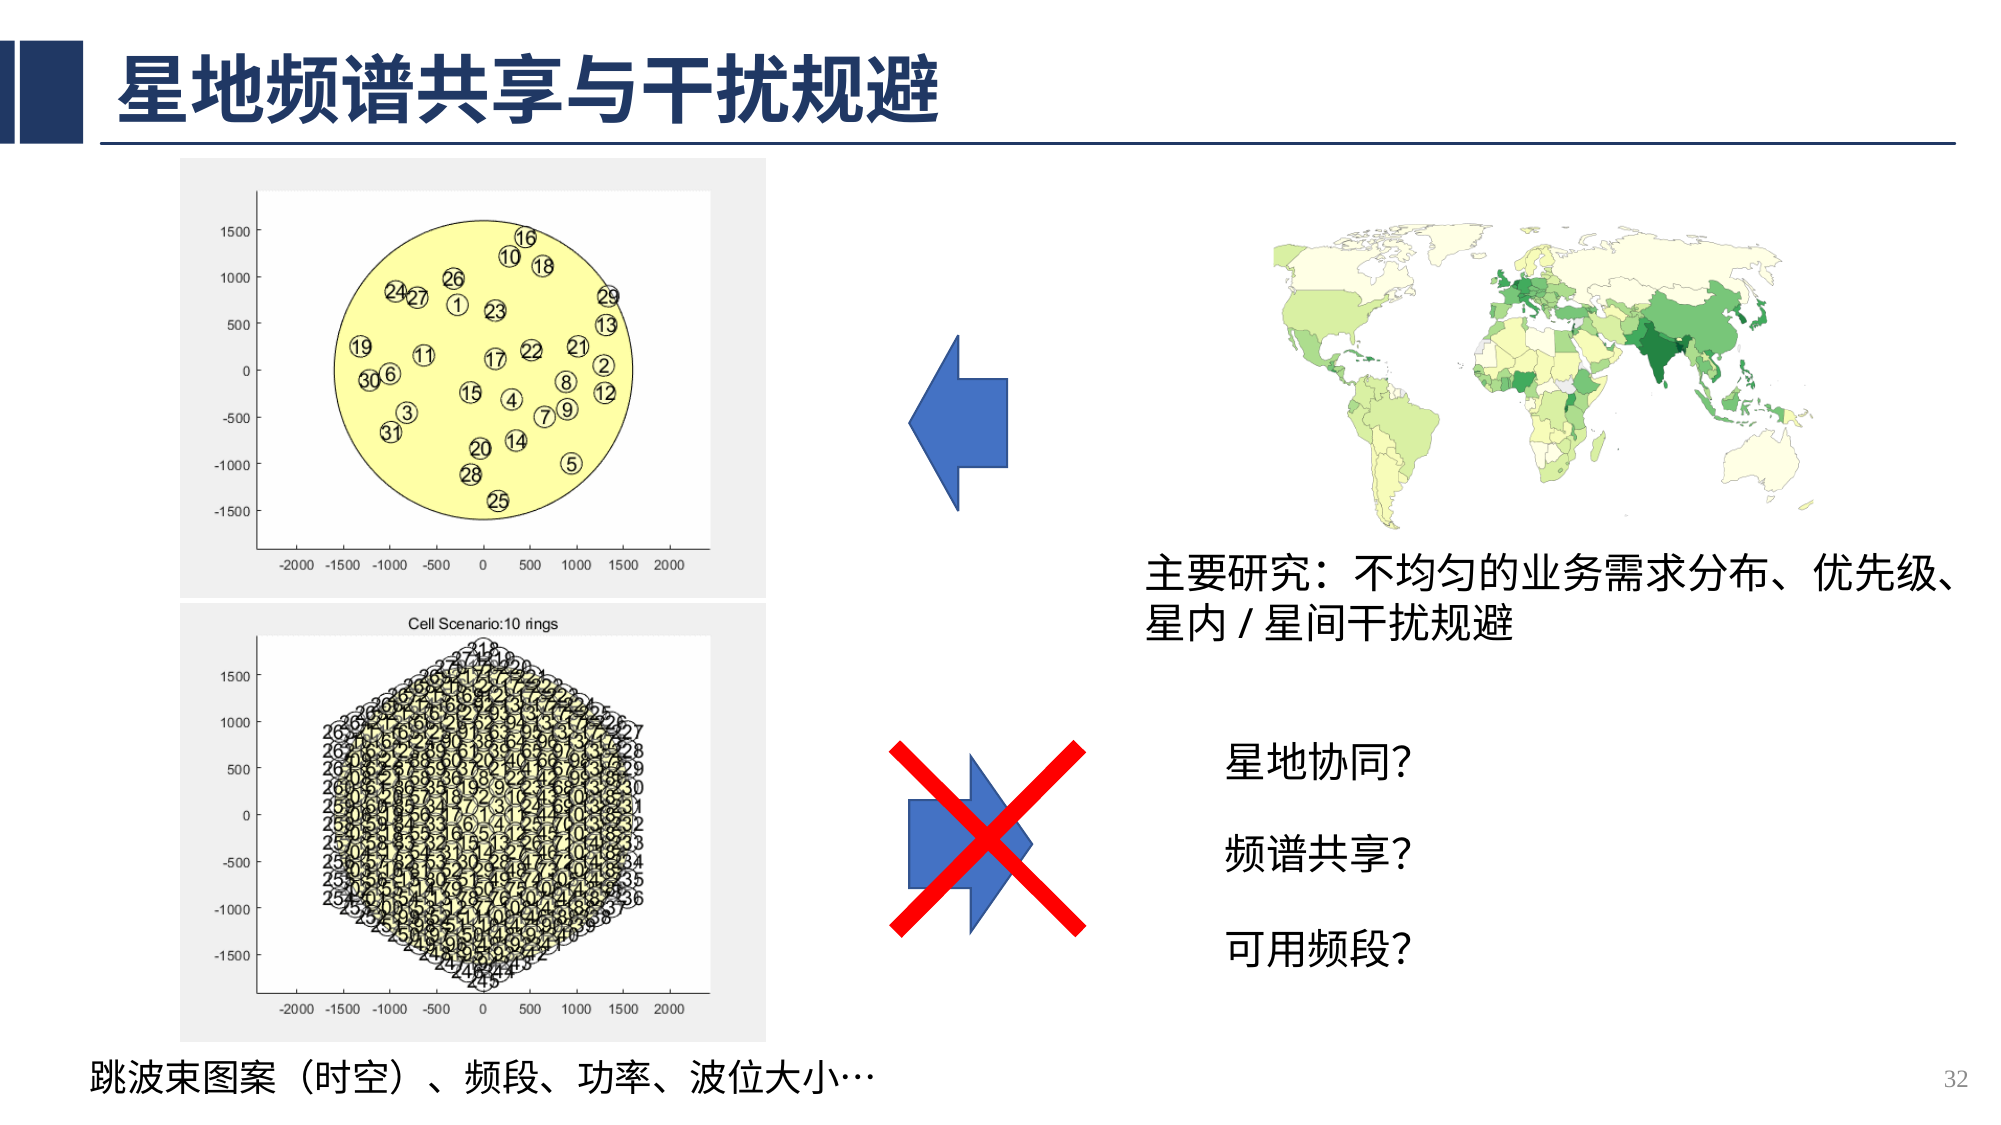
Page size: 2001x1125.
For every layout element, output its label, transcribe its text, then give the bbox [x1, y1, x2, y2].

text_box 跳波束图案（时空）、频段、功率、波位大小… [74, 1046, 892, 1107]
text_box [952, 853, 1012, 936]
text_box 频谱共享？ [1209, 820, 1449, 886]
text_box [887, 738, 1089, 940]
slide_number 32 [1534, 1047, 1984, 1108]
picture [180, 603, 766, 1042]
text_box 星地协同？ [1209, 728, 1449, 794]
text_box [962, 752, 1007, 824]
text_box 主要研究：不均匀的业务需求分布、优先级、星内/星间干扰规避 [1129, 539, 1967, 654]
picture [180, 158, 766, 598]
text_box 可用频段？ [1209, 915, 1449, 980]
text_box [908, 334, 1009, 512]
text_box [1002, 823, 1034, 860]
picture [1273, 197, 1814, 542]
title 星地频谱共享与干扰规避 [100, 33, 1191, 154]
text_box [908, 799, 973, 890]
